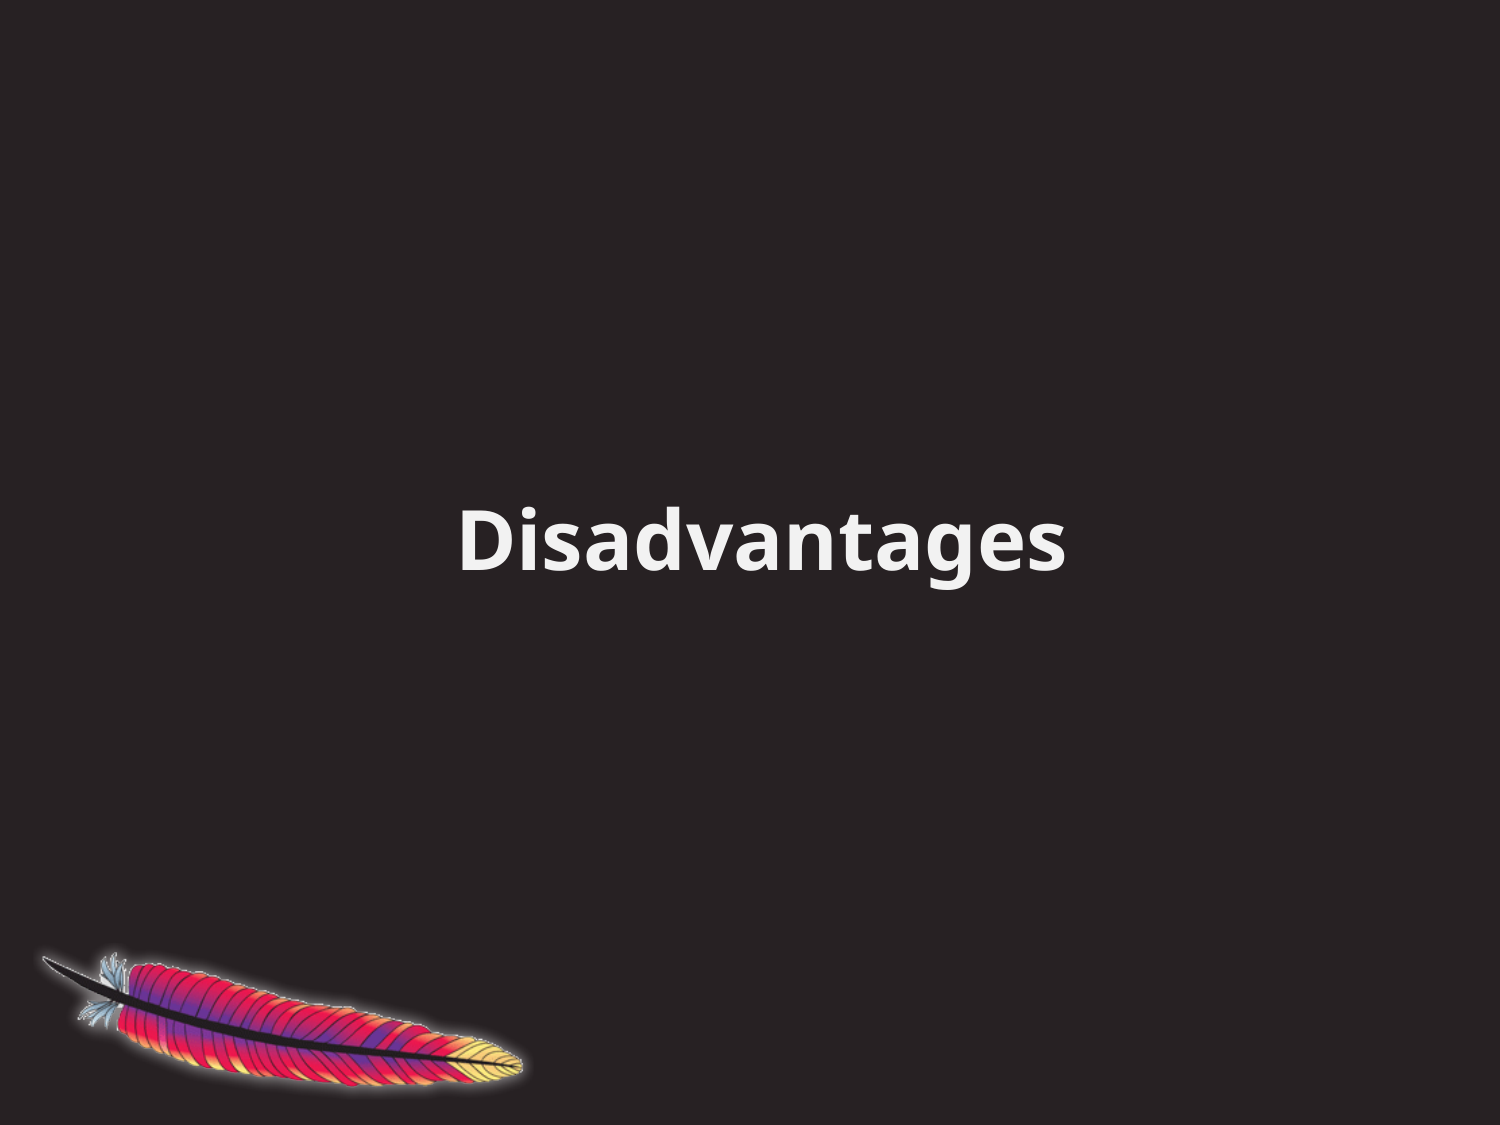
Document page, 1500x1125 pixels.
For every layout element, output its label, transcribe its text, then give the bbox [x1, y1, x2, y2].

text_box Disadvantages [88, 479, 1436, 595]
picture [29, 935, 538, 1113]
